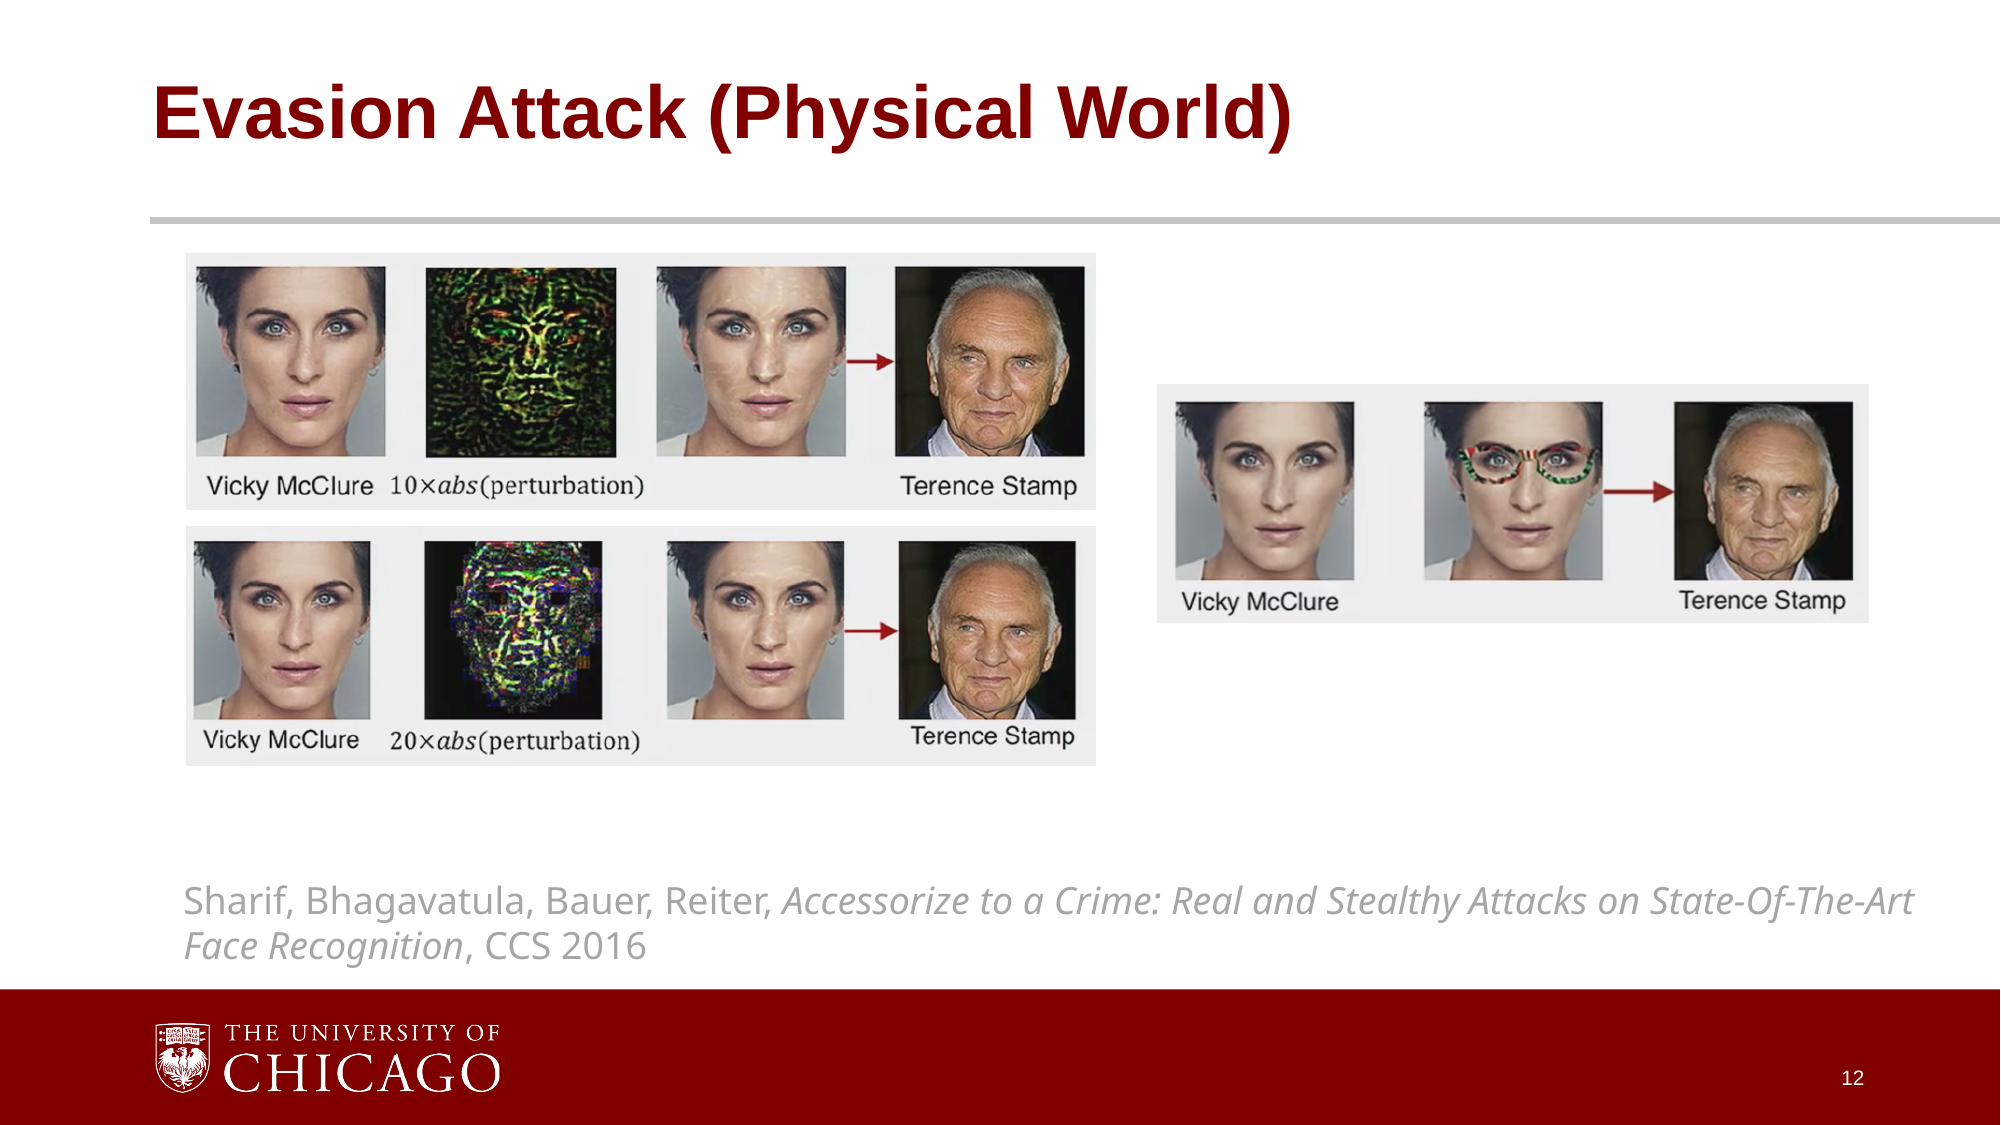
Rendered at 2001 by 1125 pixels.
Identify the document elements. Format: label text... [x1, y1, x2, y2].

text_box Sharif, Bhagavatula, Bauer, Reiter, Accessorize to a Crime: Real and Stealthy Attacks on State-Of-The-Art Face Recognition, CCS 2016 [168, 869, 1934, 975]
slide_number 12 [1412, 1046, 1880, 1107]
picture [1157, 384, 1869, 624]
picture [186, 526, 1096, 766]
picture [186, 253, 1096, 510]
title Evasion Attack (Physical World) [137, 0, 1863, 218]
